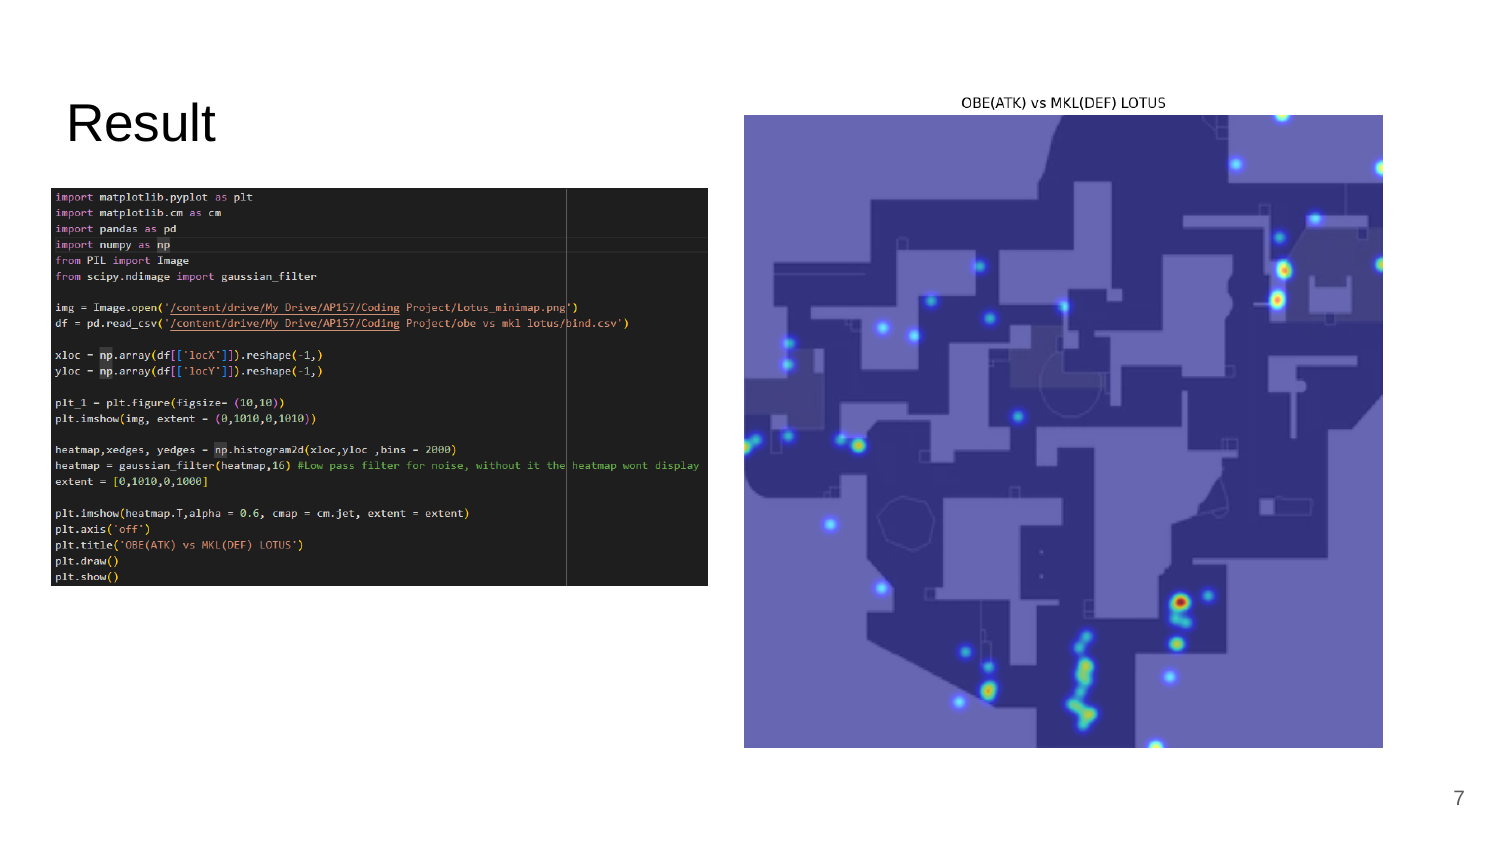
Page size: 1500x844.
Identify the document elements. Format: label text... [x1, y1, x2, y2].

picture [735, 88, 1391, 756]
slide_number ‹#› [1389, 764, 1480, 830]
picture [50, 188, 708, 586]
title Result [51, 72, 1449, 167]
